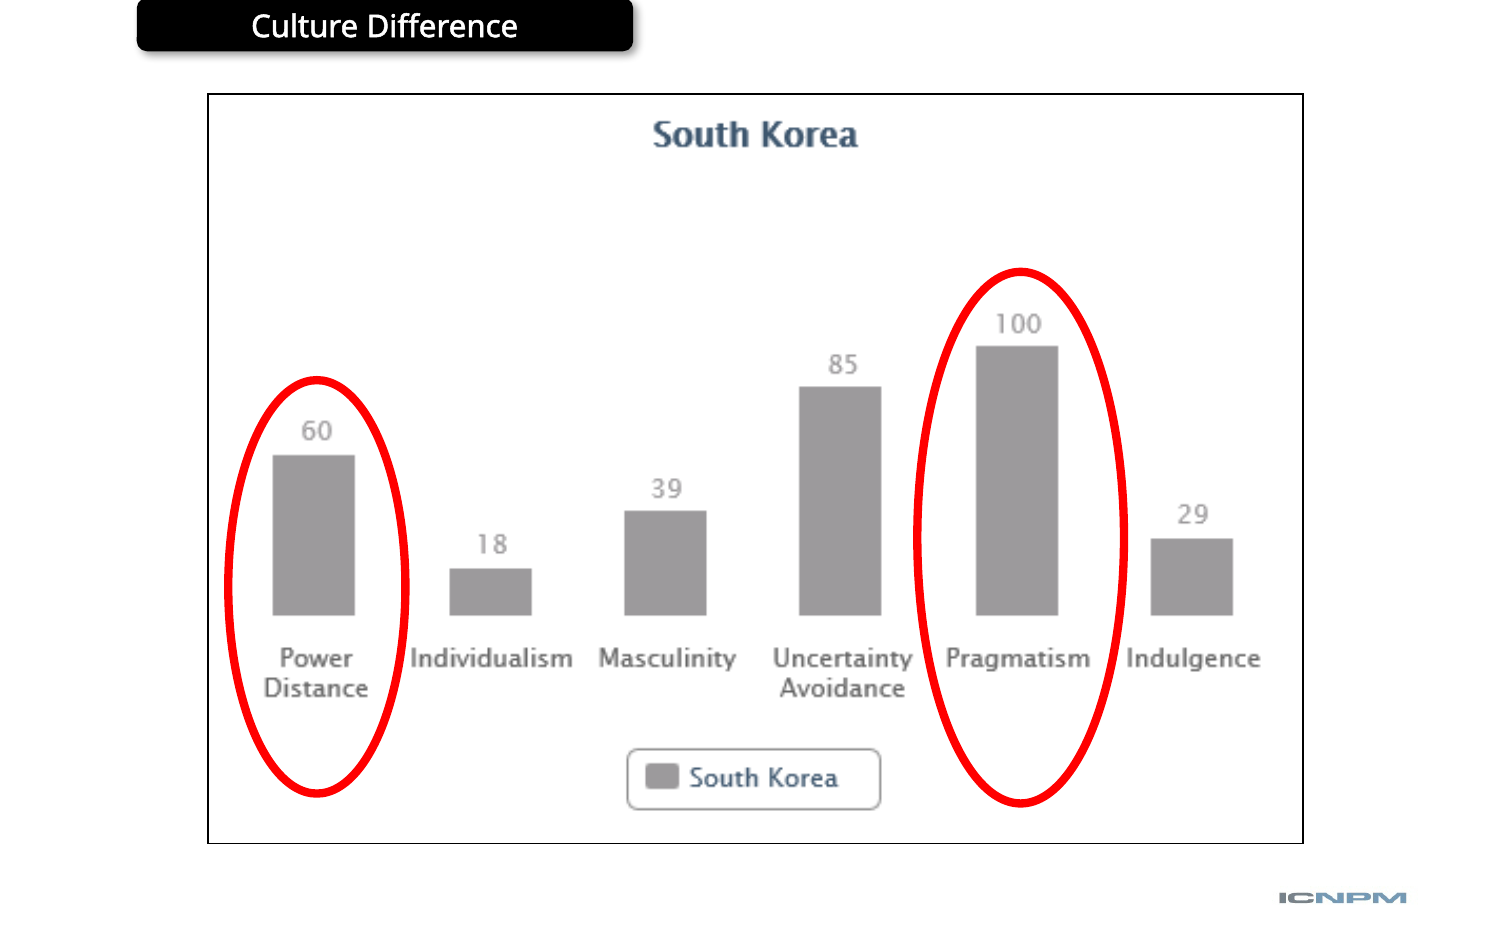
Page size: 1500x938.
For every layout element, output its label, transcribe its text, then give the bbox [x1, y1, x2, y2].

text_box Culture Difference [136, 0, 634, 52]
picture [208, 94, 1303, 843]
picture [1264, 886, 1423, 909]
